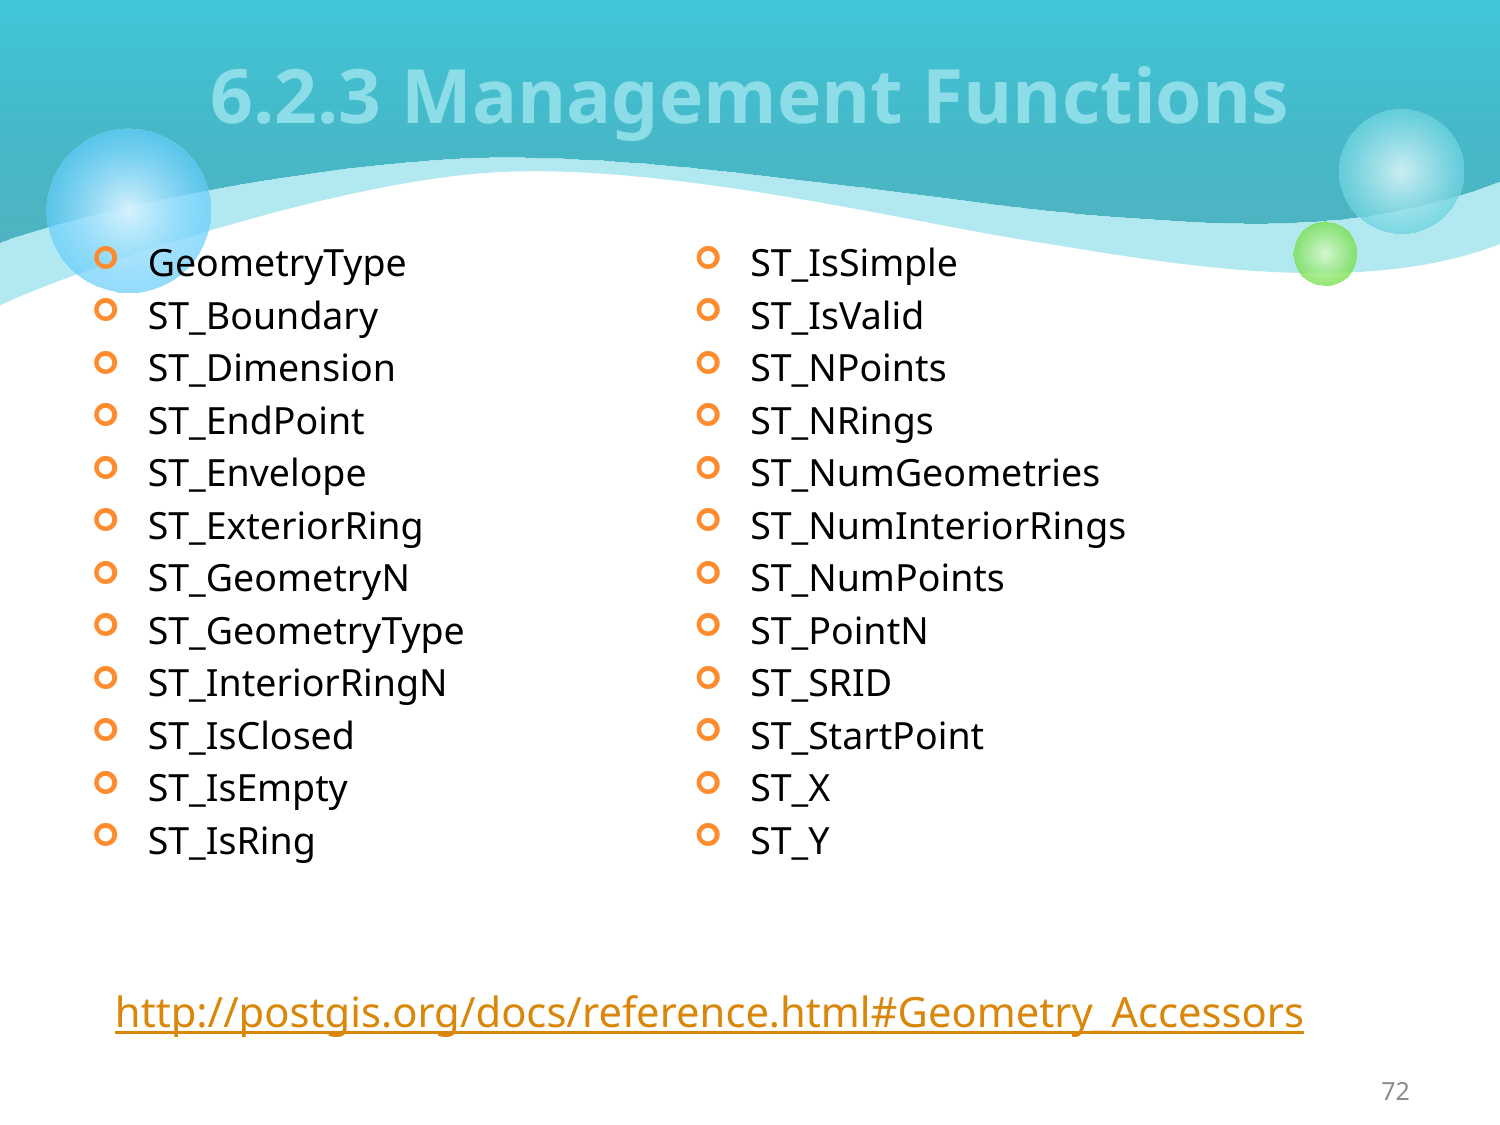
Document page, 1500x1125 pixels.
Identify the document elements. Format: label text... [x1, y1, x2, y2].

text_box ST_IsSimple ST_IsValid ST_NPoints ST_NRings ST_NumGeometries ST_NumInteriorRings ST_NumPoints ST_PointN ST_SRID ST_StartPoint ST_X ST_Y [679, 231, 1317, 1038]
list GeometryType ST_Boundary ST_Dimension ST_EndPoint ST_Envelope ST_ExteriorRing ST_GeometryN ST_GeometryType ST_InteriorRingN ST_IsClosed ST_IsEmpty ST_IsRing [76, 231, 679, 1038]
title 6.2.3 Management Functions [75, 0, 1425, 188]
slide_number 72 [1074, 1072, 1425, 1113]
text_box http://postgis.org/docs/reference.html#Geometry_Accessors [100, 928, 1341, 1051]
